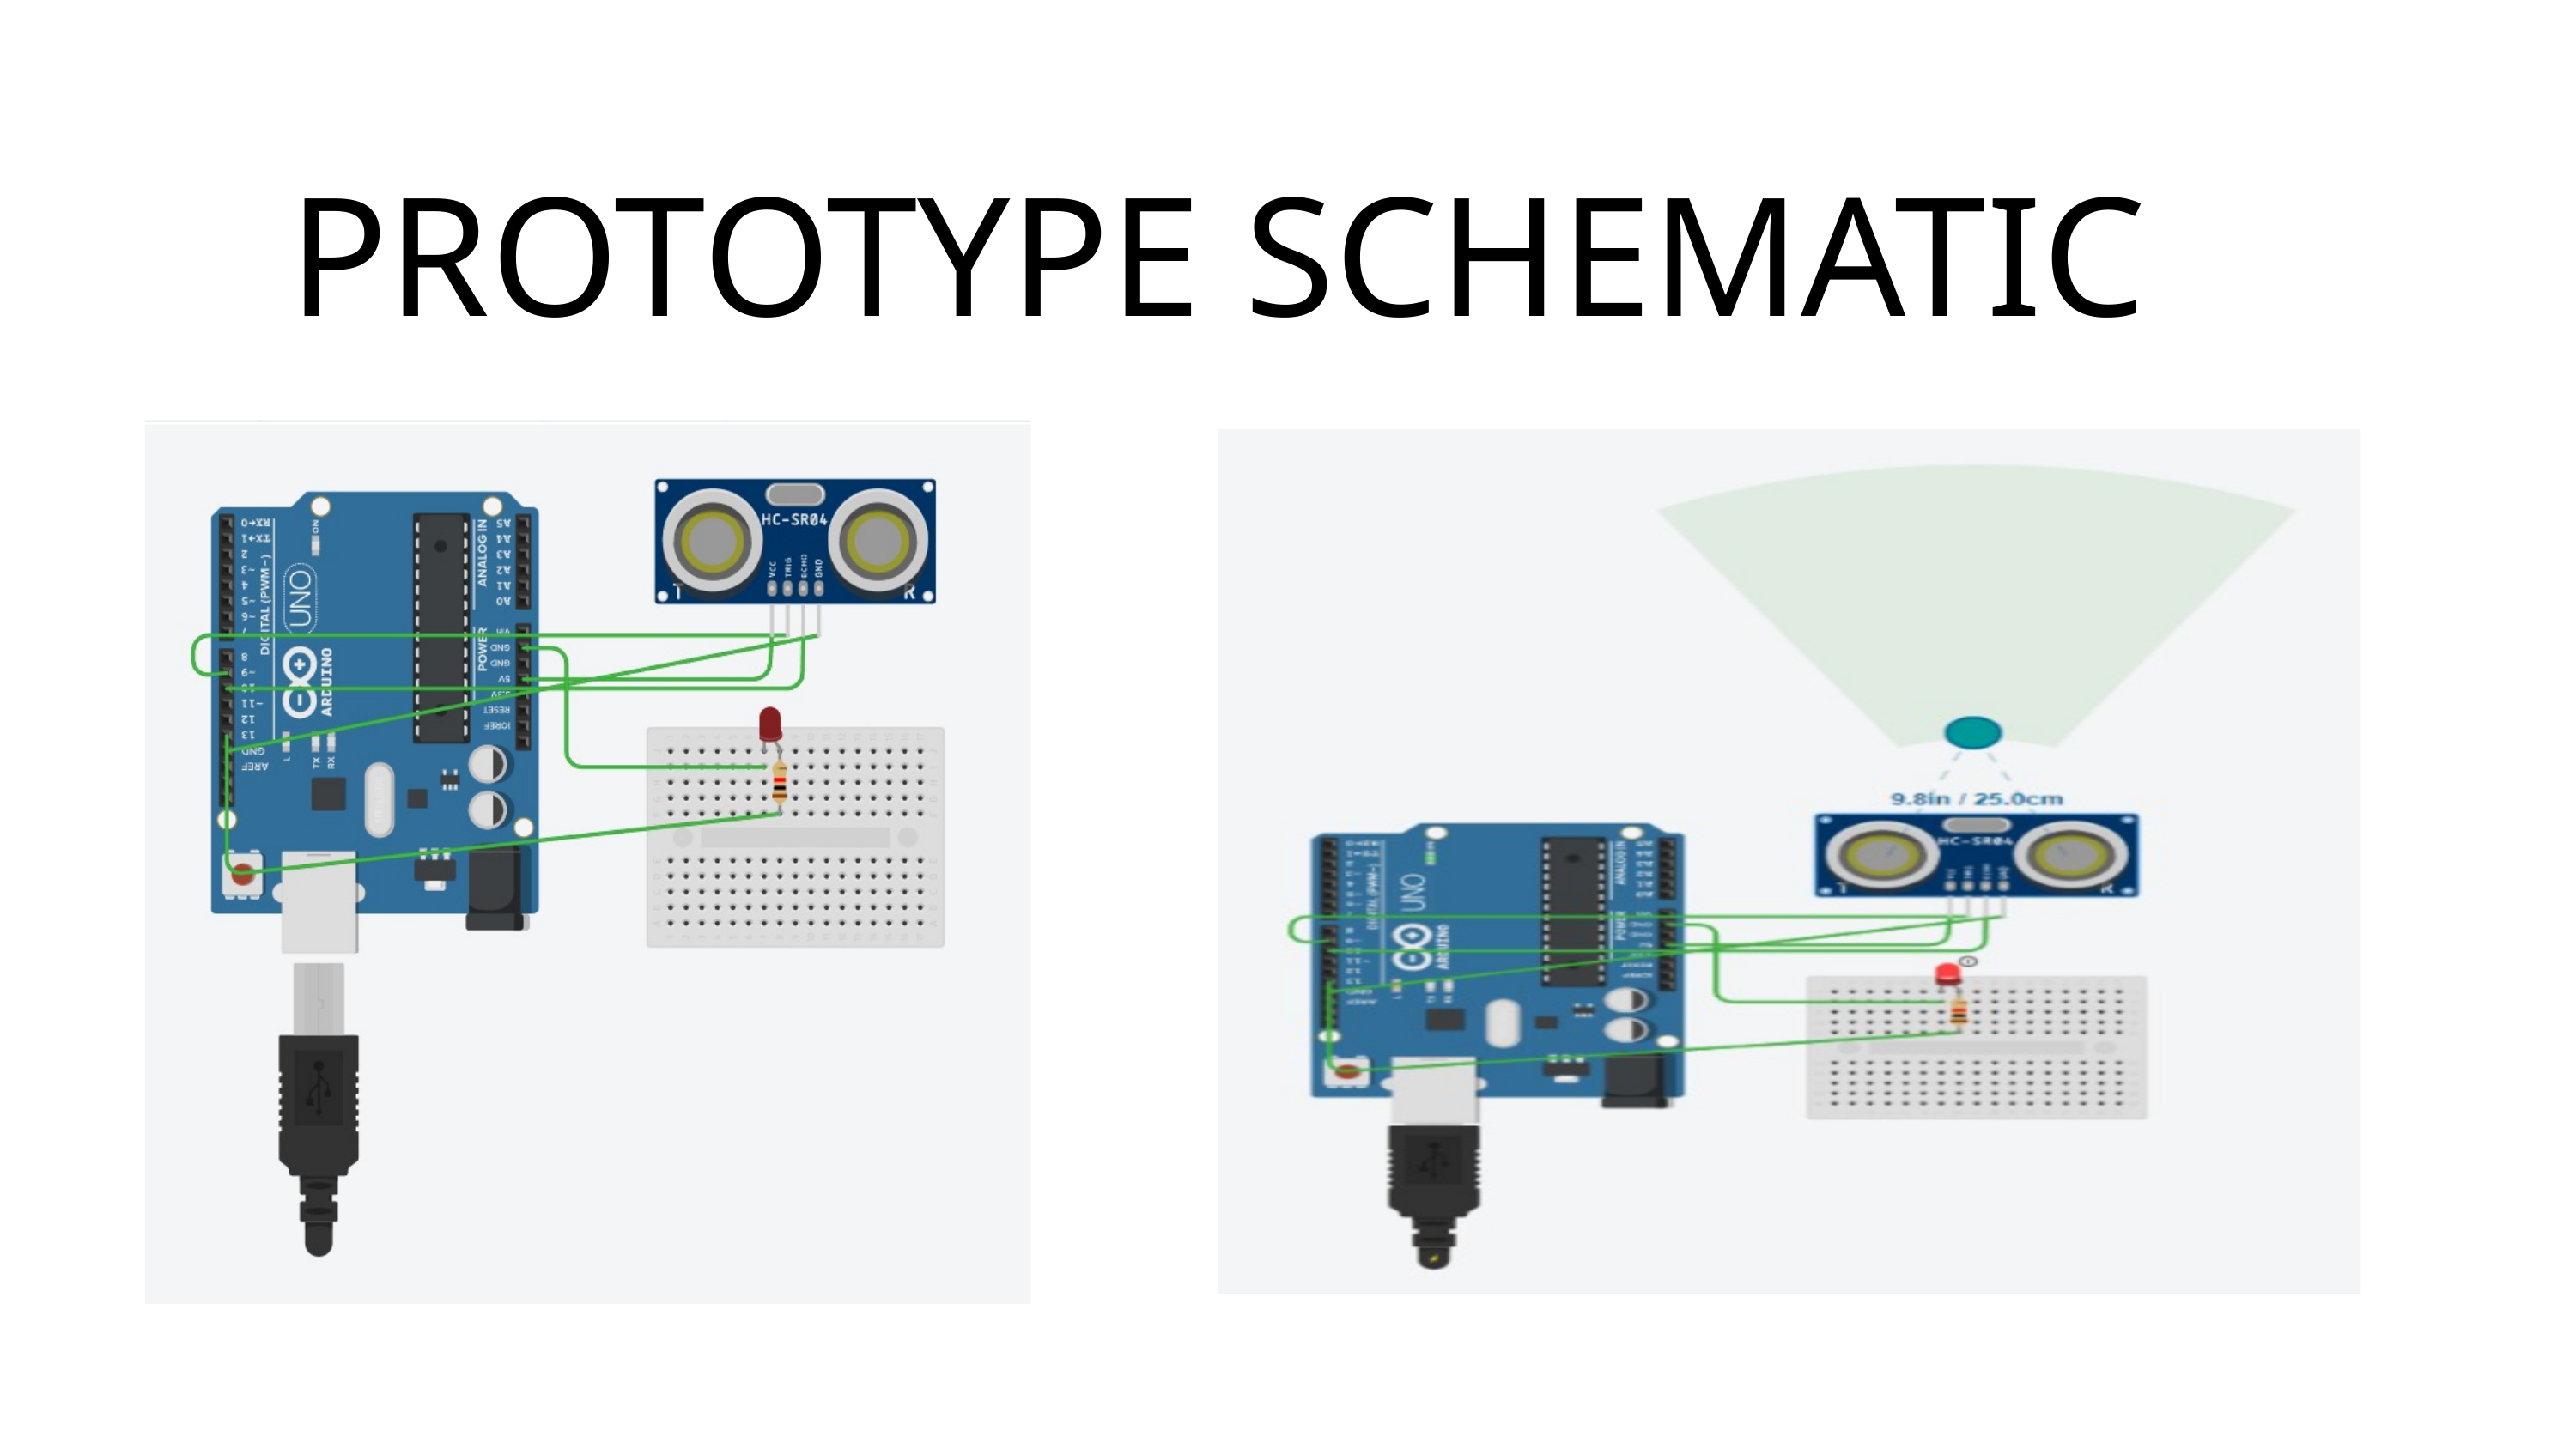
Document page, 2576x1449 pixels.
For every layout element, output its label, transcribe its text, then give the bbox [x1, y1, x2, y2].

text_box PROTOTYPE SCHEMATIC [252, 119, 2183, 350]
text_box [144, 420, 1031, 1304]
text_box [1218, 429, 2361, 1294]
